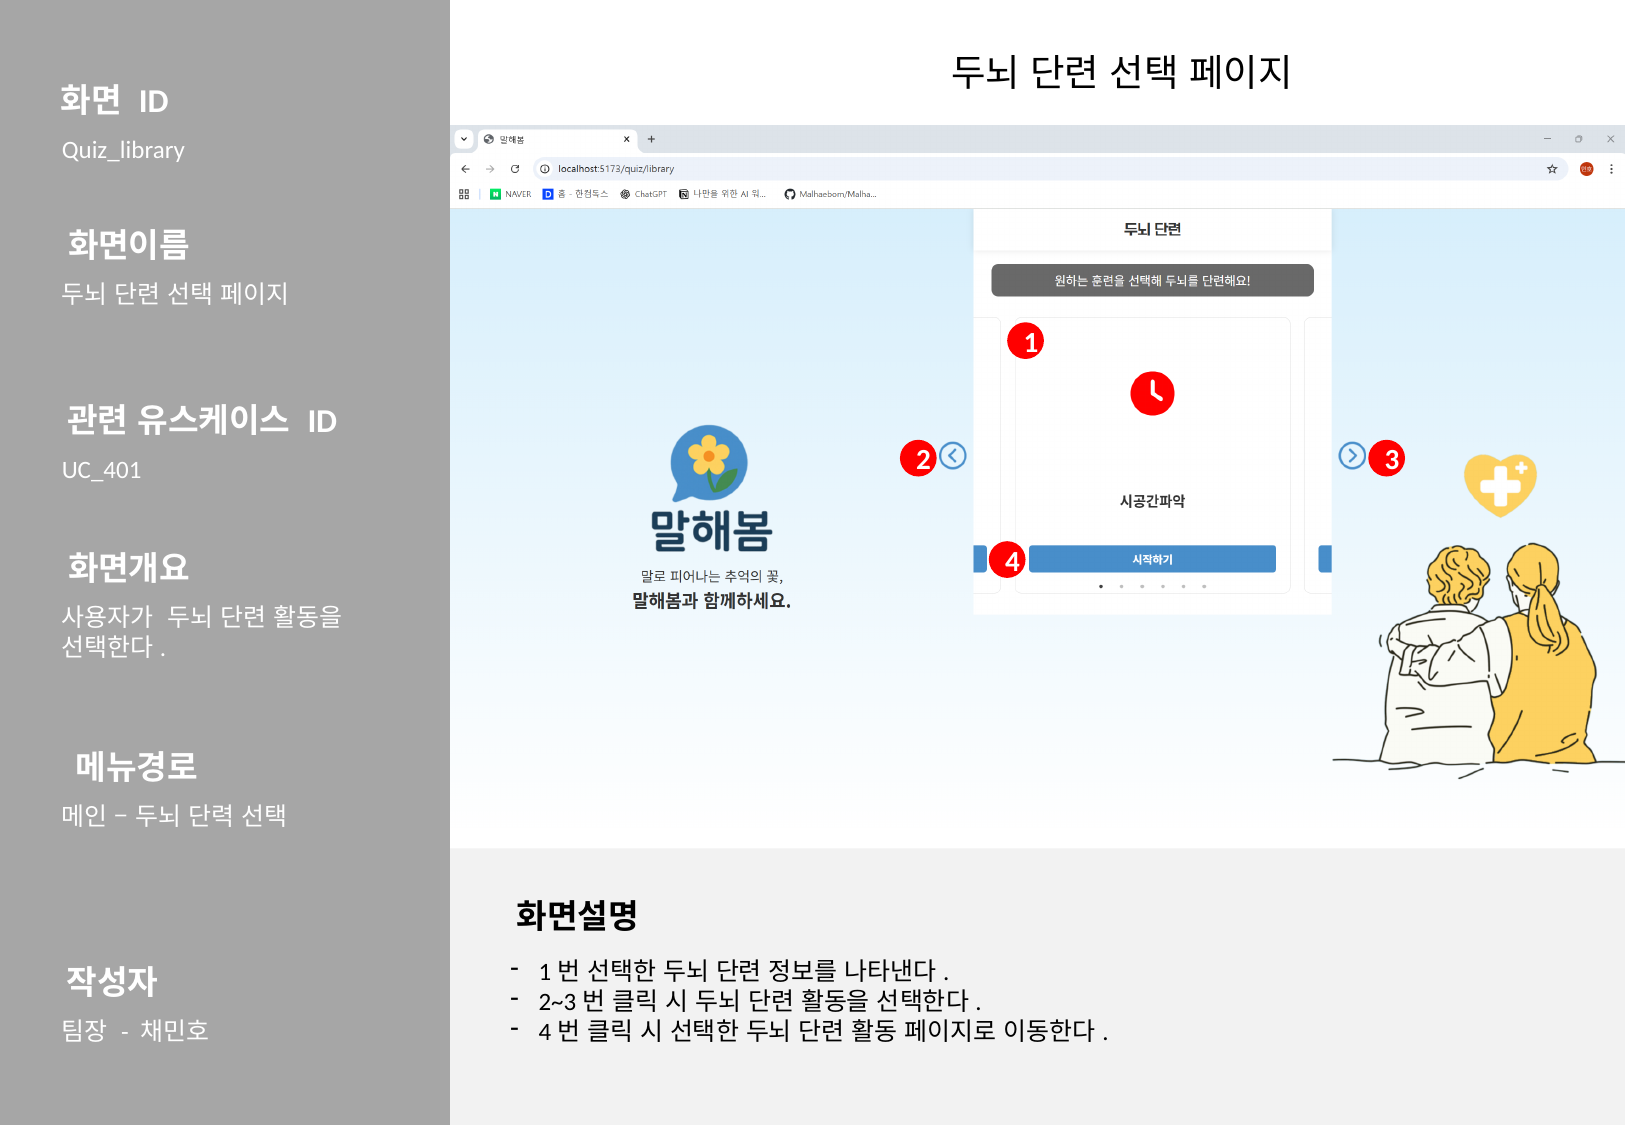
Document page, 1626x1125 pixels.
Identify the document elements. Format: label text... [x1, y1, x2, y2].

picture [449, 125, 1625, 828]
text_box 1번 선택한 두뇌 단련 정보를 나타낸다. 2~3번 클릭 시 두뇌 단련 활동을 선택한다. 4번 클릭 시 선택한 두뇌 단련 활동 페이지로 이동한다. [495, 948, 1593, 1054]
text_box [450, 848, 1625, 1125]
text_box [46, 215, 404, 317]
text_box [46, 70, 404, 172]
text_box [0, 0, 450, 1125]
text_box 두뇌 단련 선택 페이지 [936, 41, 1309, 101]
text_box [46, 539, 404, 671]
text_box 화면설명 [501, 887, 654, 943]
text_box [46, 953, 404, 1055]
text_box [46, 390, 404, 492]
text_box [46, 738, 437, 840]
